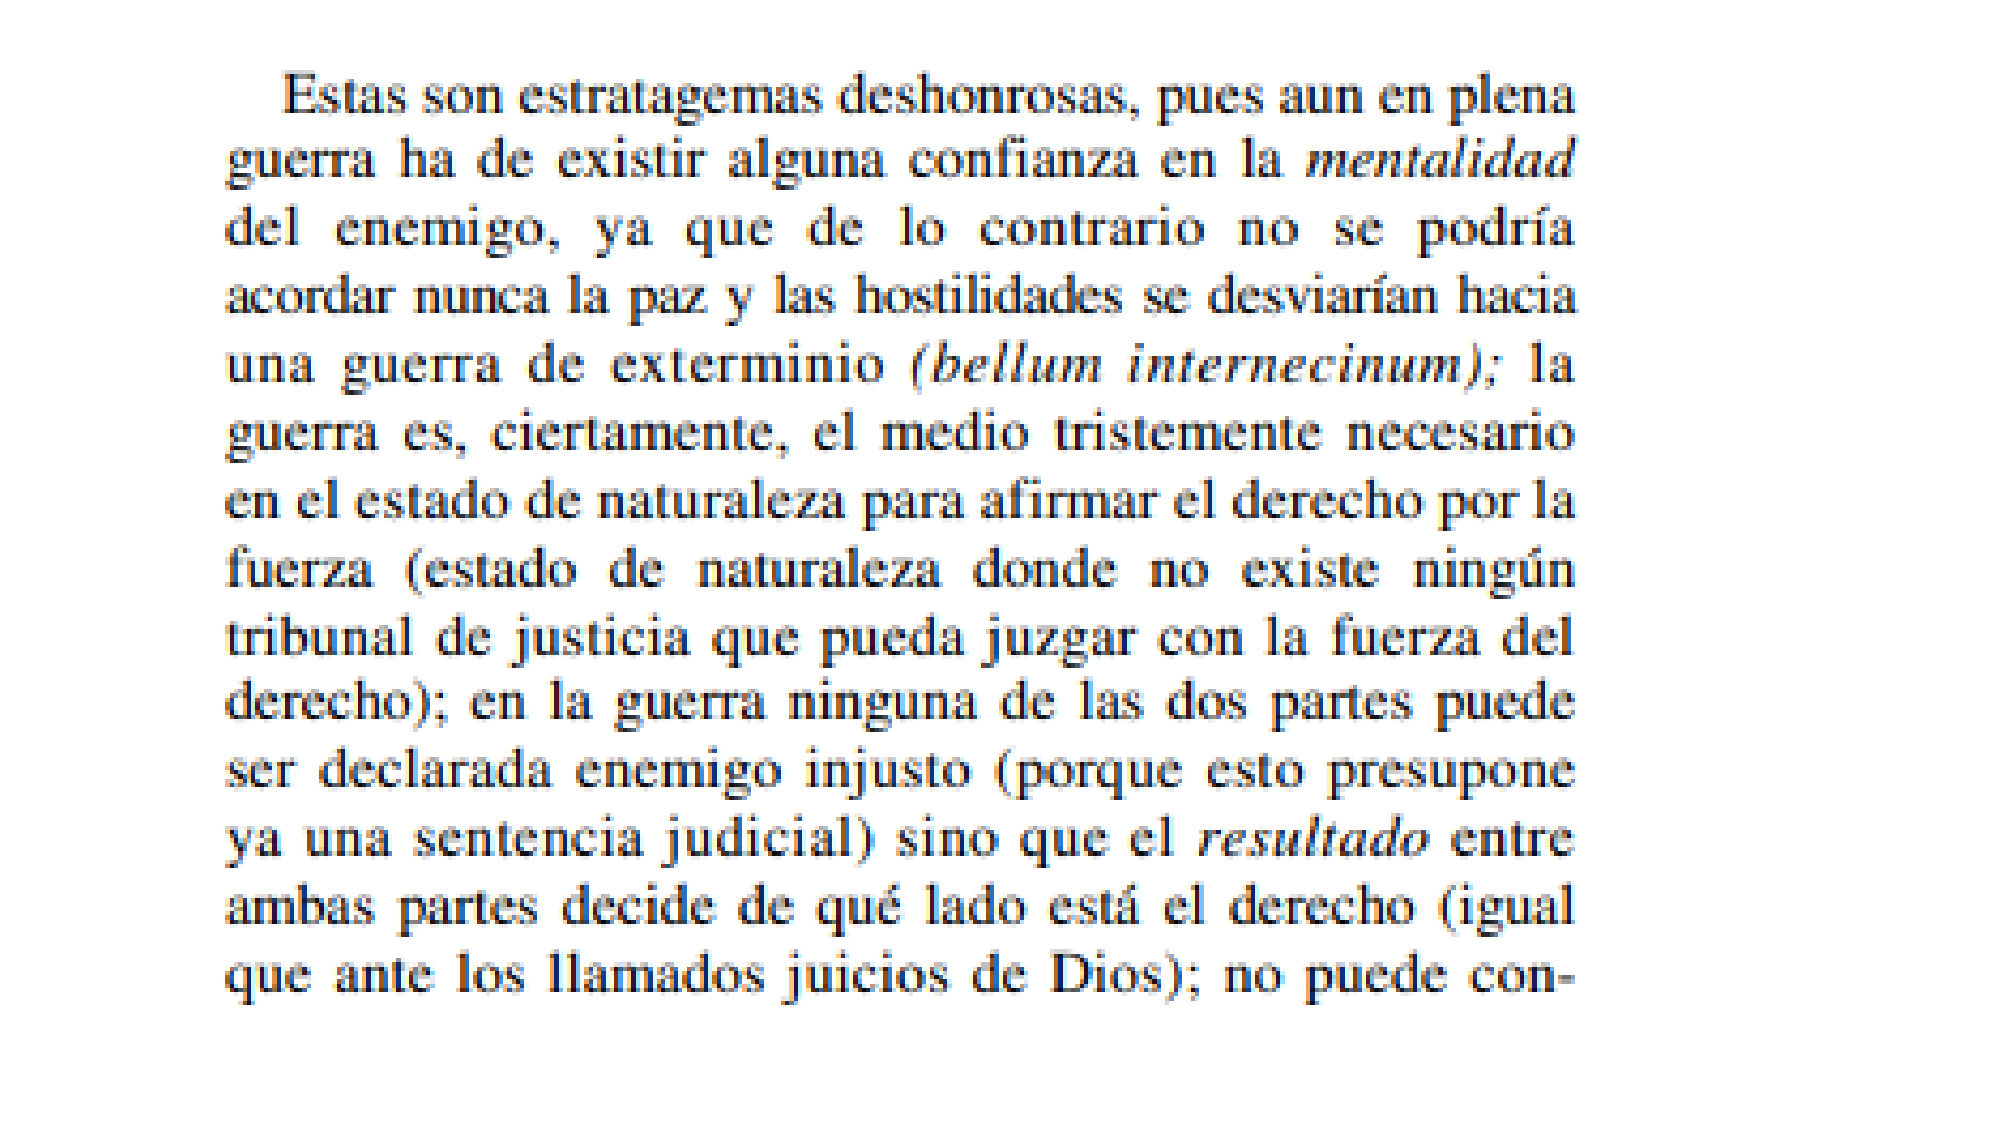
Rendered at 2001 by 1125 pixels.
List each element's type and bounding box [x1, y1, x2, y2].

picture [179, 28, 1597, 1015]
